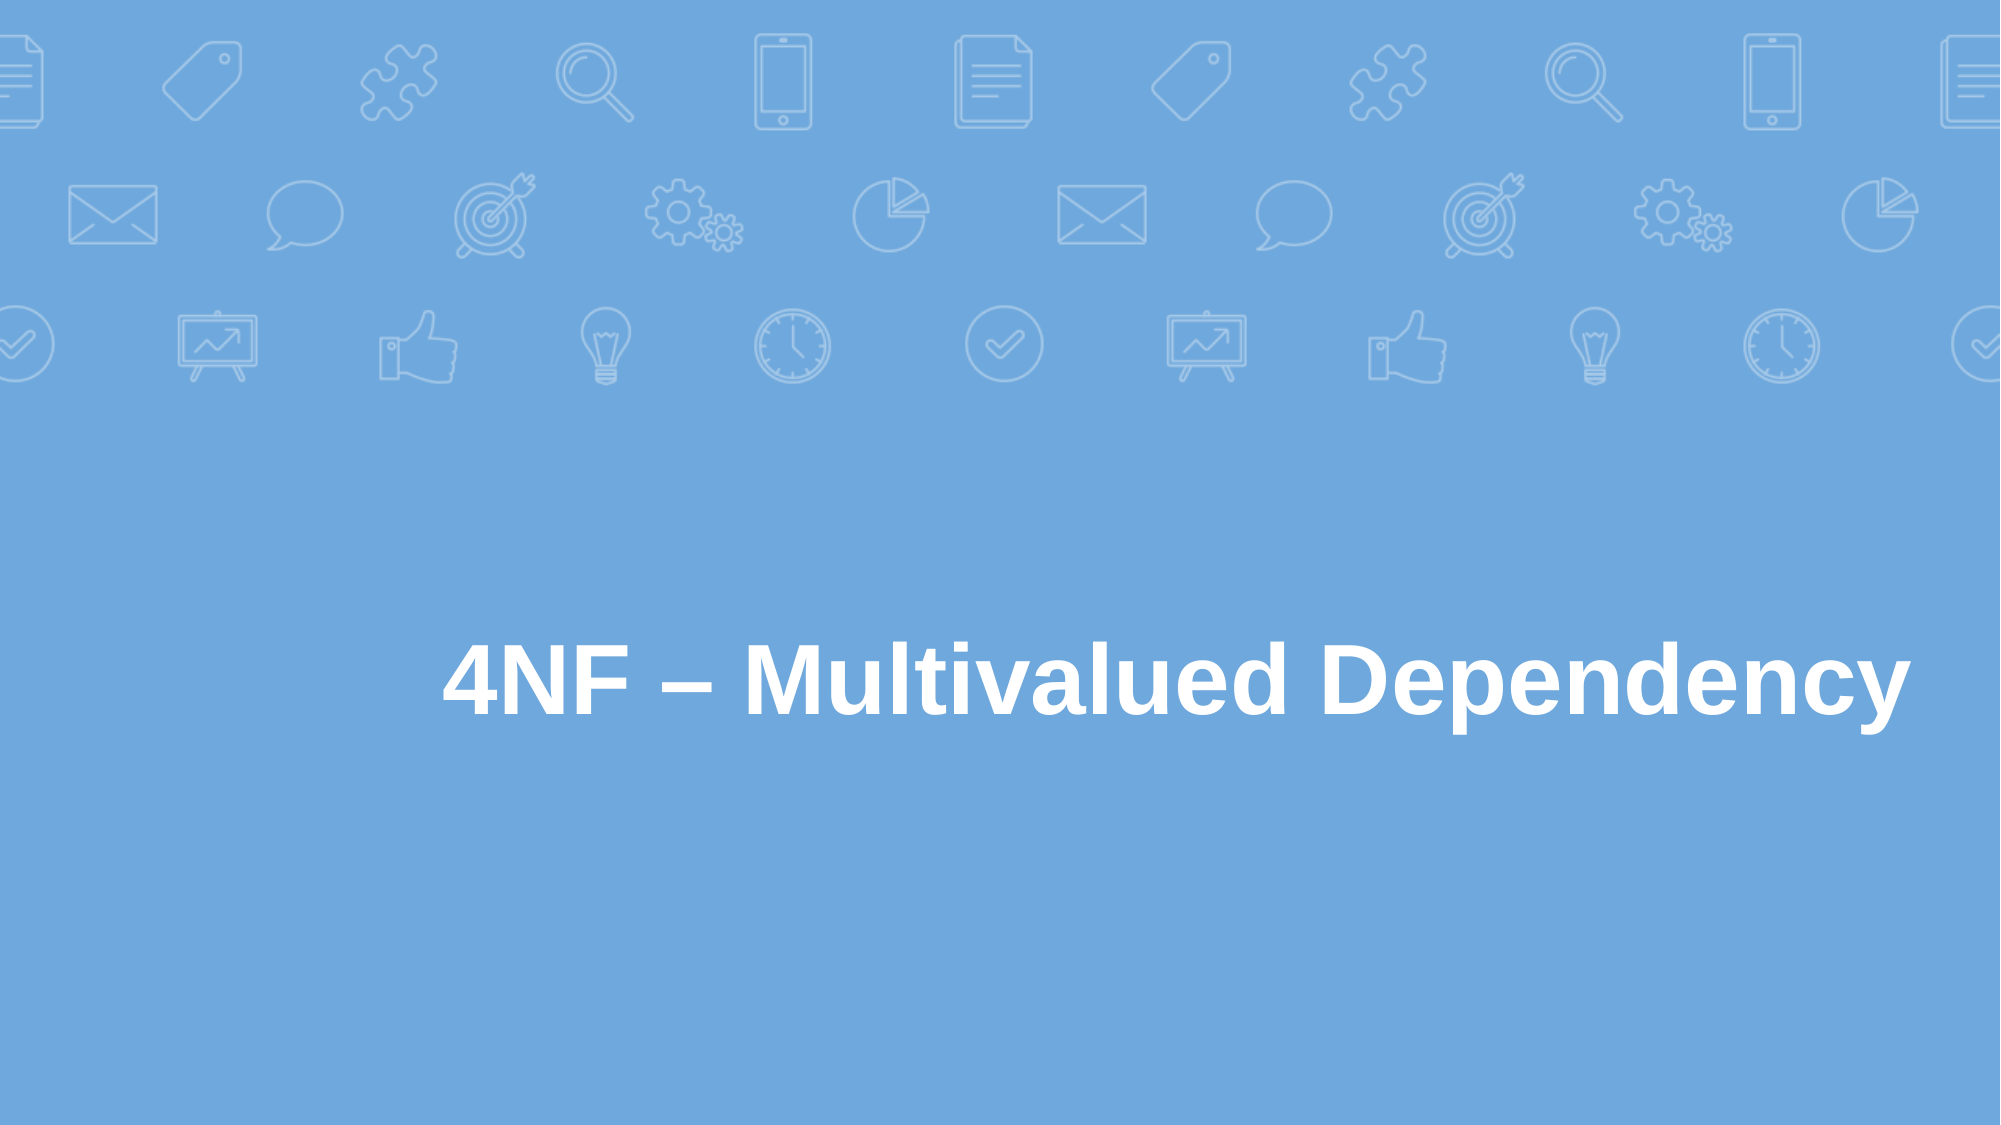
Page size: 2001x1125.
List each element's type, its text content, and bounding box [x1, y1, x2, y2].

title 4NF – Multivalued Dependency [101, 482, 1934, 755]
